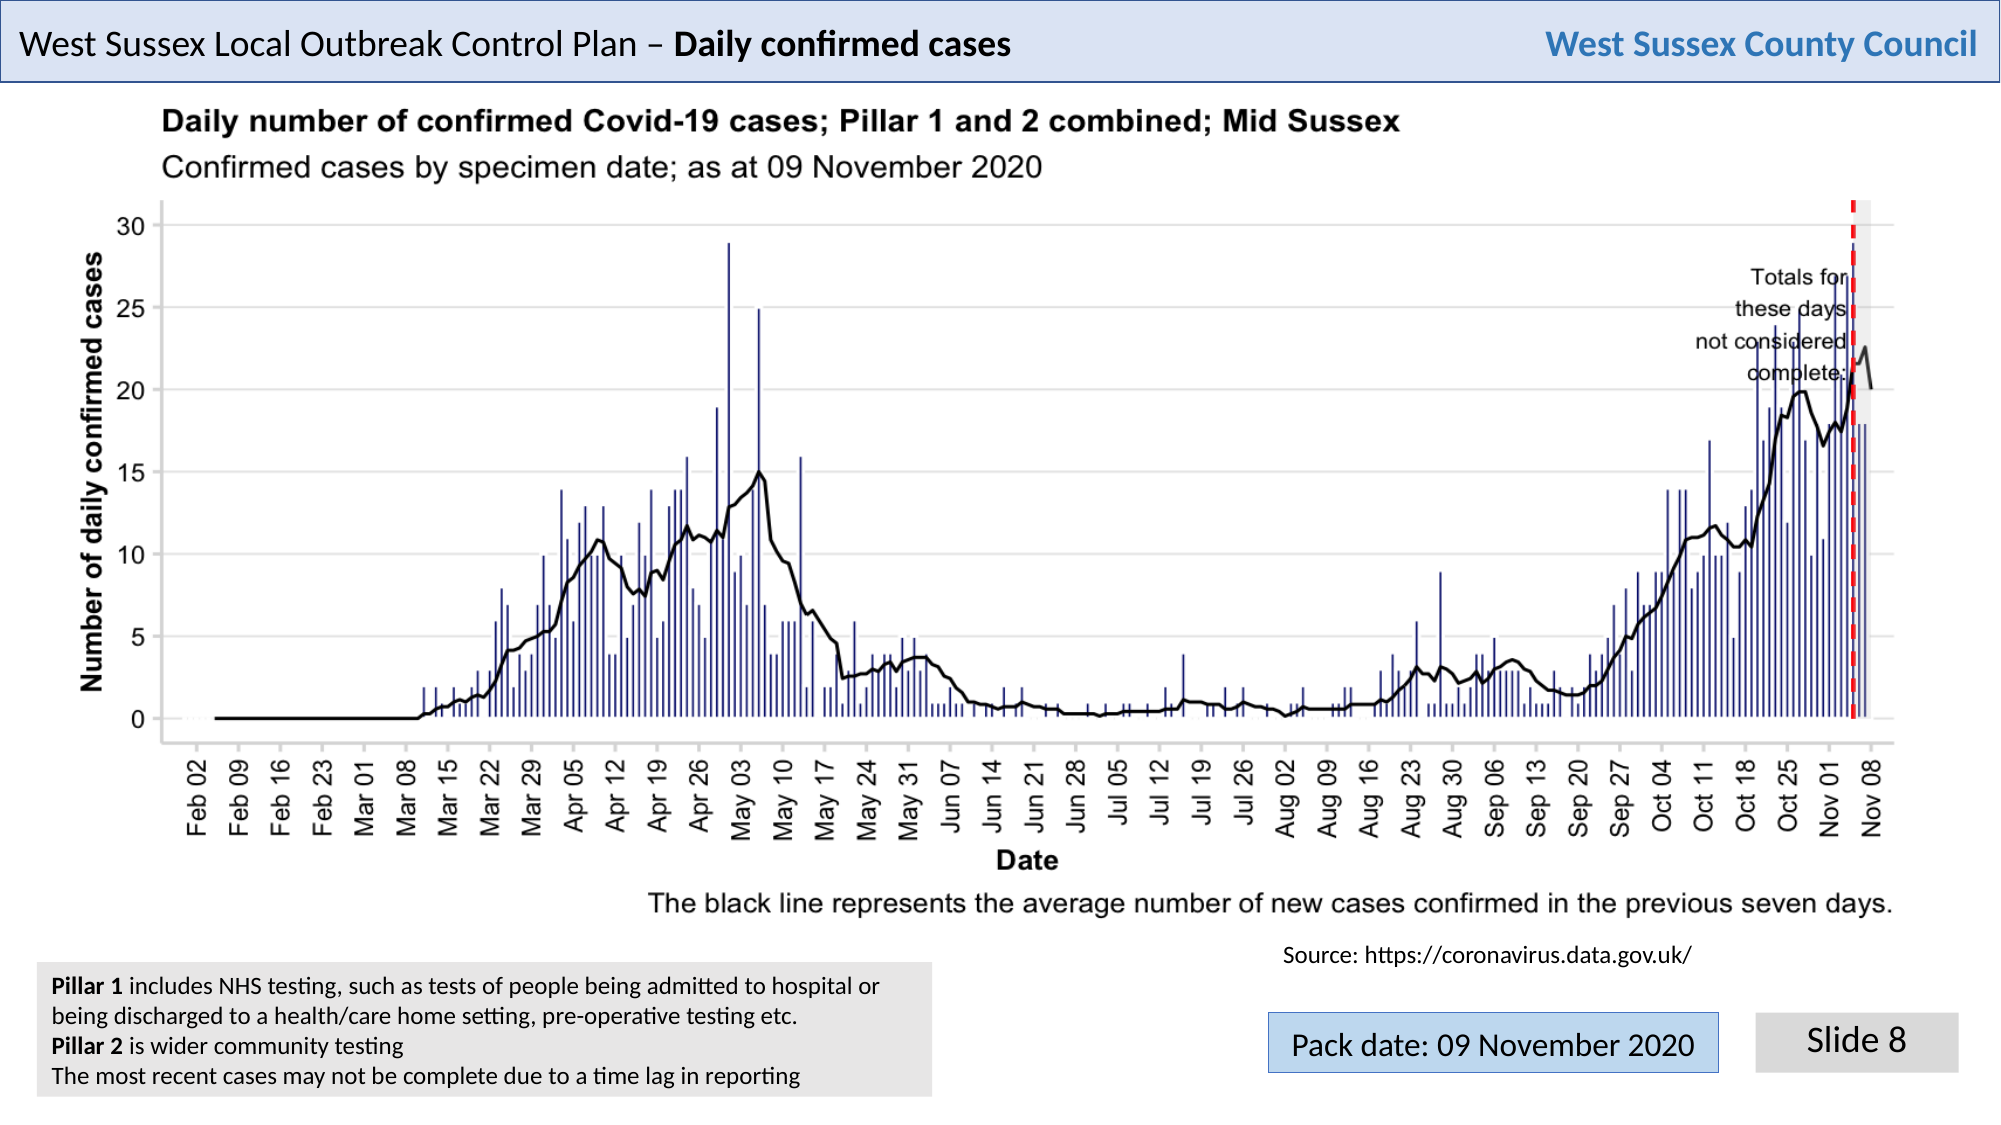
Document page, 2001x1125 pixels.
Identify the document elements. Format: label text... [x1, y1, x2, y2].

list Source: https://coronavirus.data.gov.uk/ [1268, 935, 1912, 995]
list Slide 8 [1755, 1012, 1959, 1073]
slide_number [1268, 1012, 1719, 1073]
picture [63, 91, 1912, 935]
